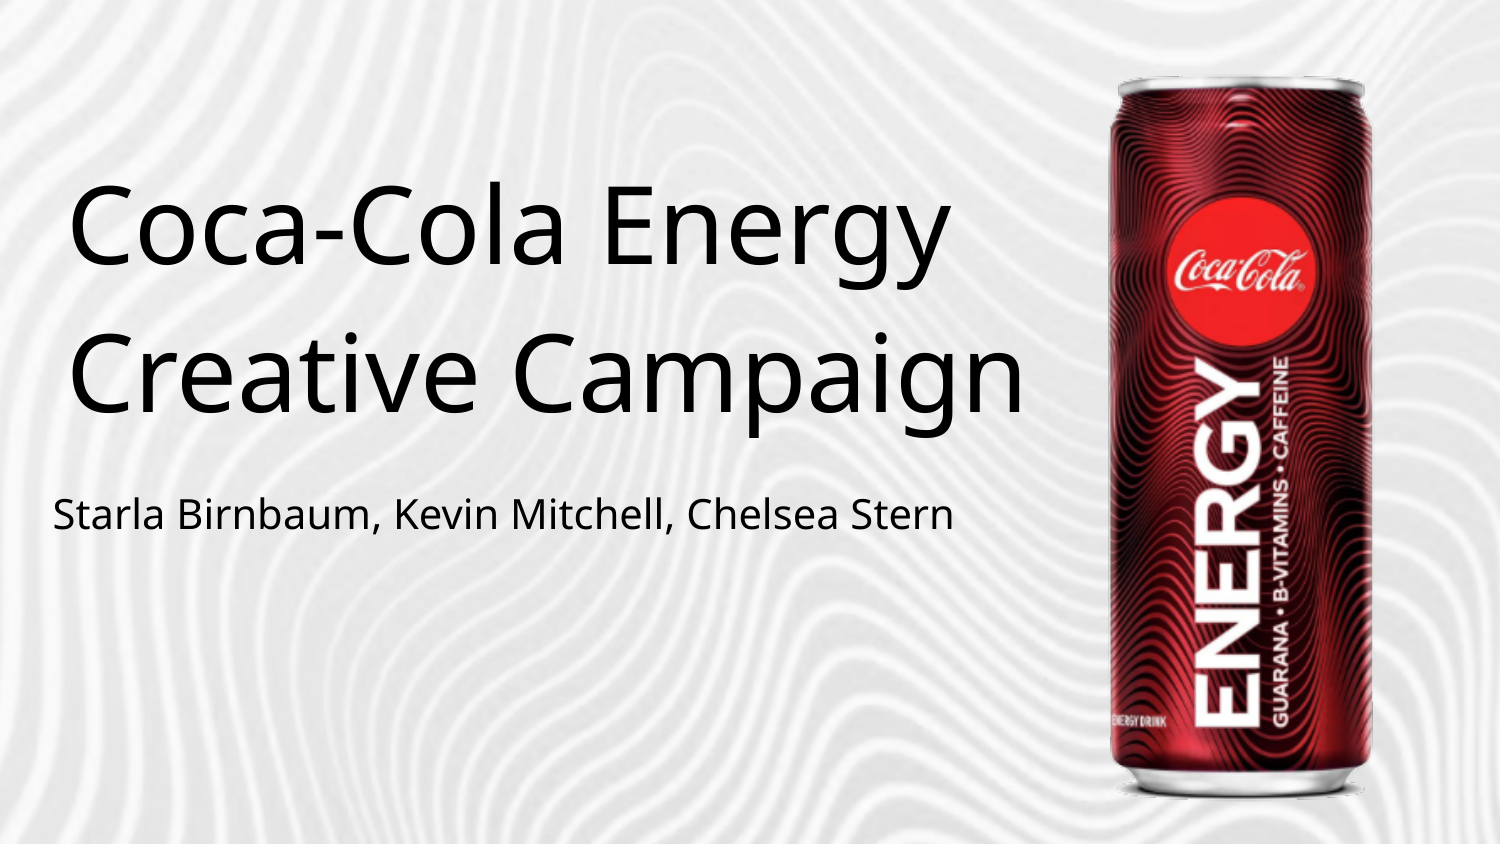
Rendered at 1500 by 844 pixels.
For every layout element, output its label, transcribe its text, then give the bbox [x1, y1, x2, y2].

subtitle Starla Birnbaum, Kevin Mitchell, Chelsea Stern [0, 469, 321, 600]
picture [326, 0, 1500, 844]
title Coca-Cola Energy Creative Campaign [51, 70, 321, 459]
